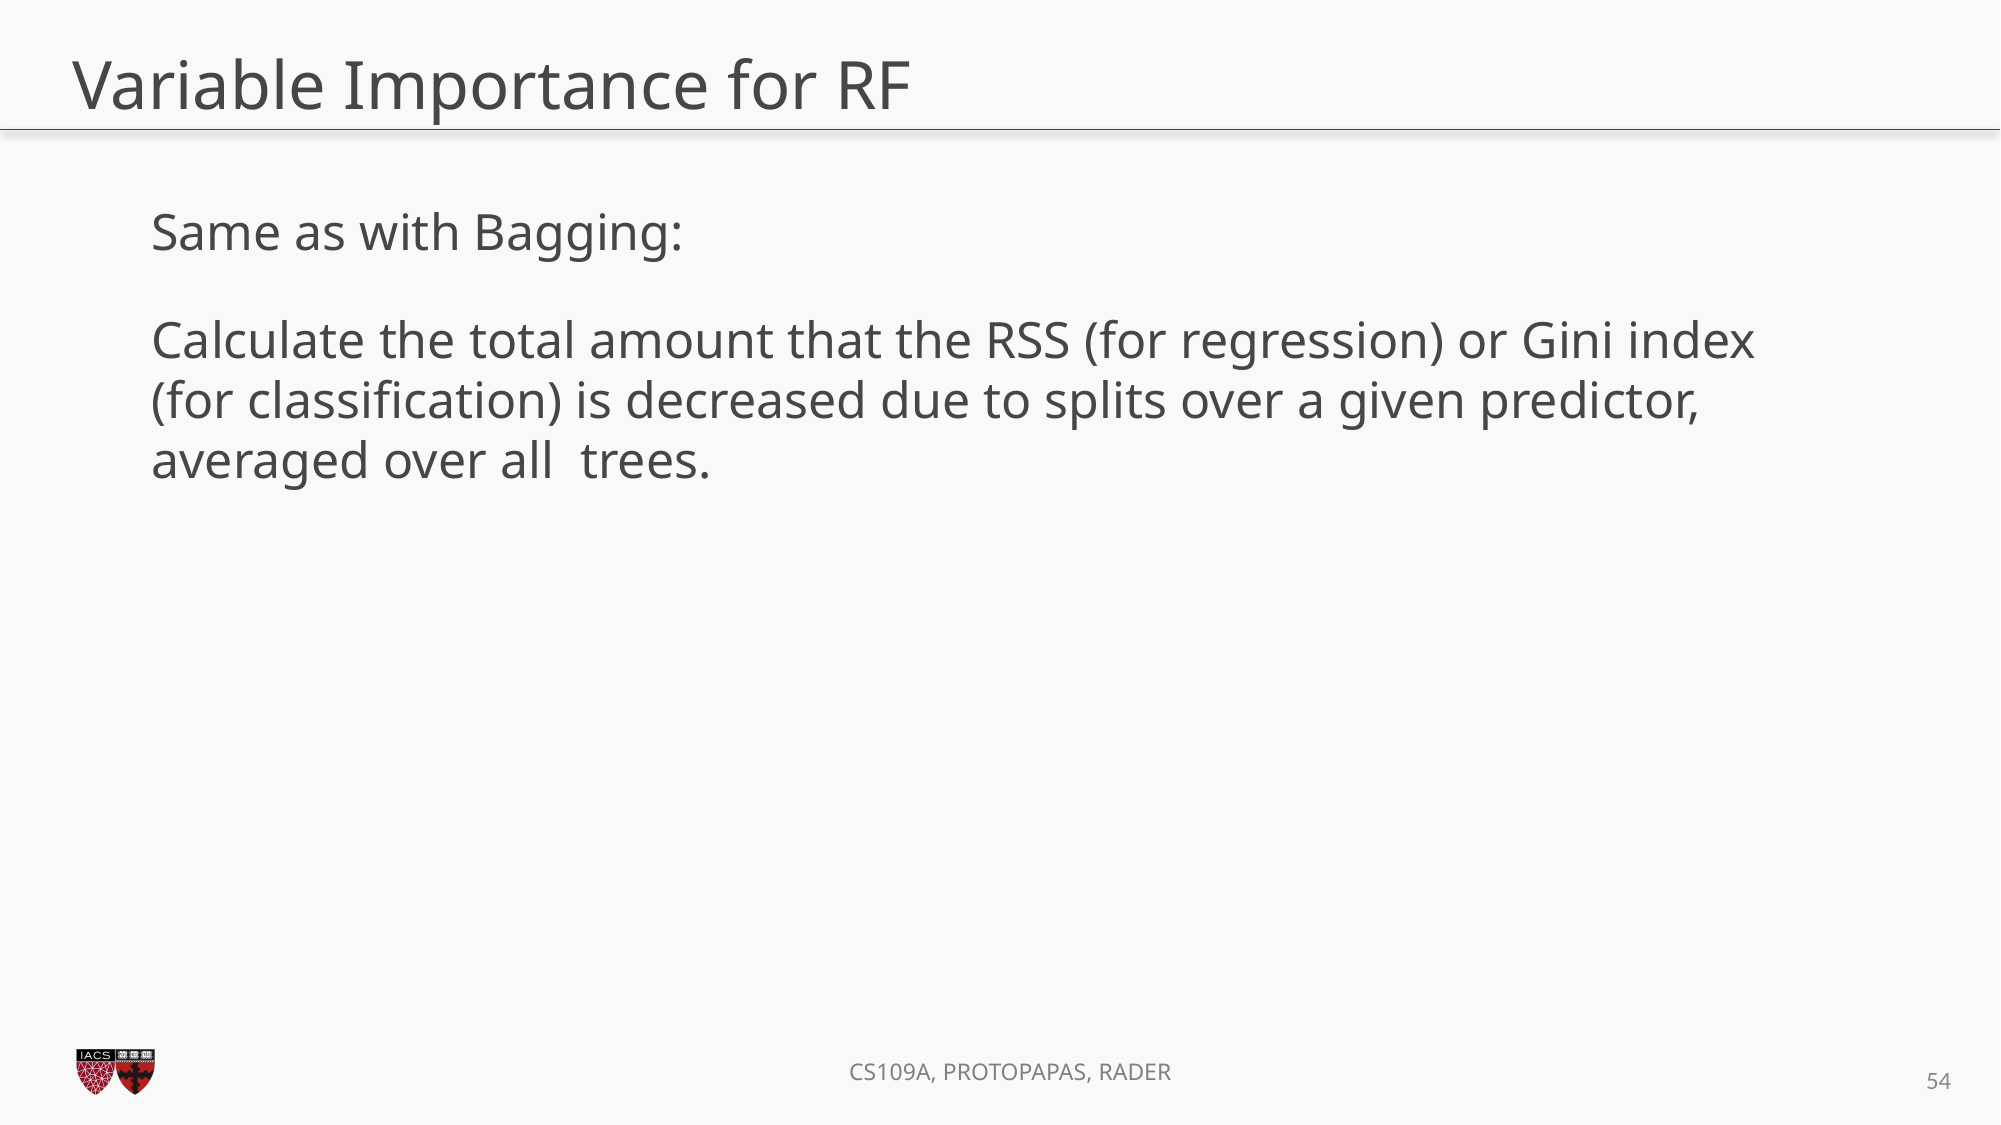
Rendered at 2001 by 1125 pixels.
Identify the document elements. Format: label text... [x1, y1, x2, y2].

picture [75, 1049, 155, 1095]
title Variable Importance for RF [57, 35, 1943, 162]
slide_number 54 [1500, 1050, 1967, 1110]
